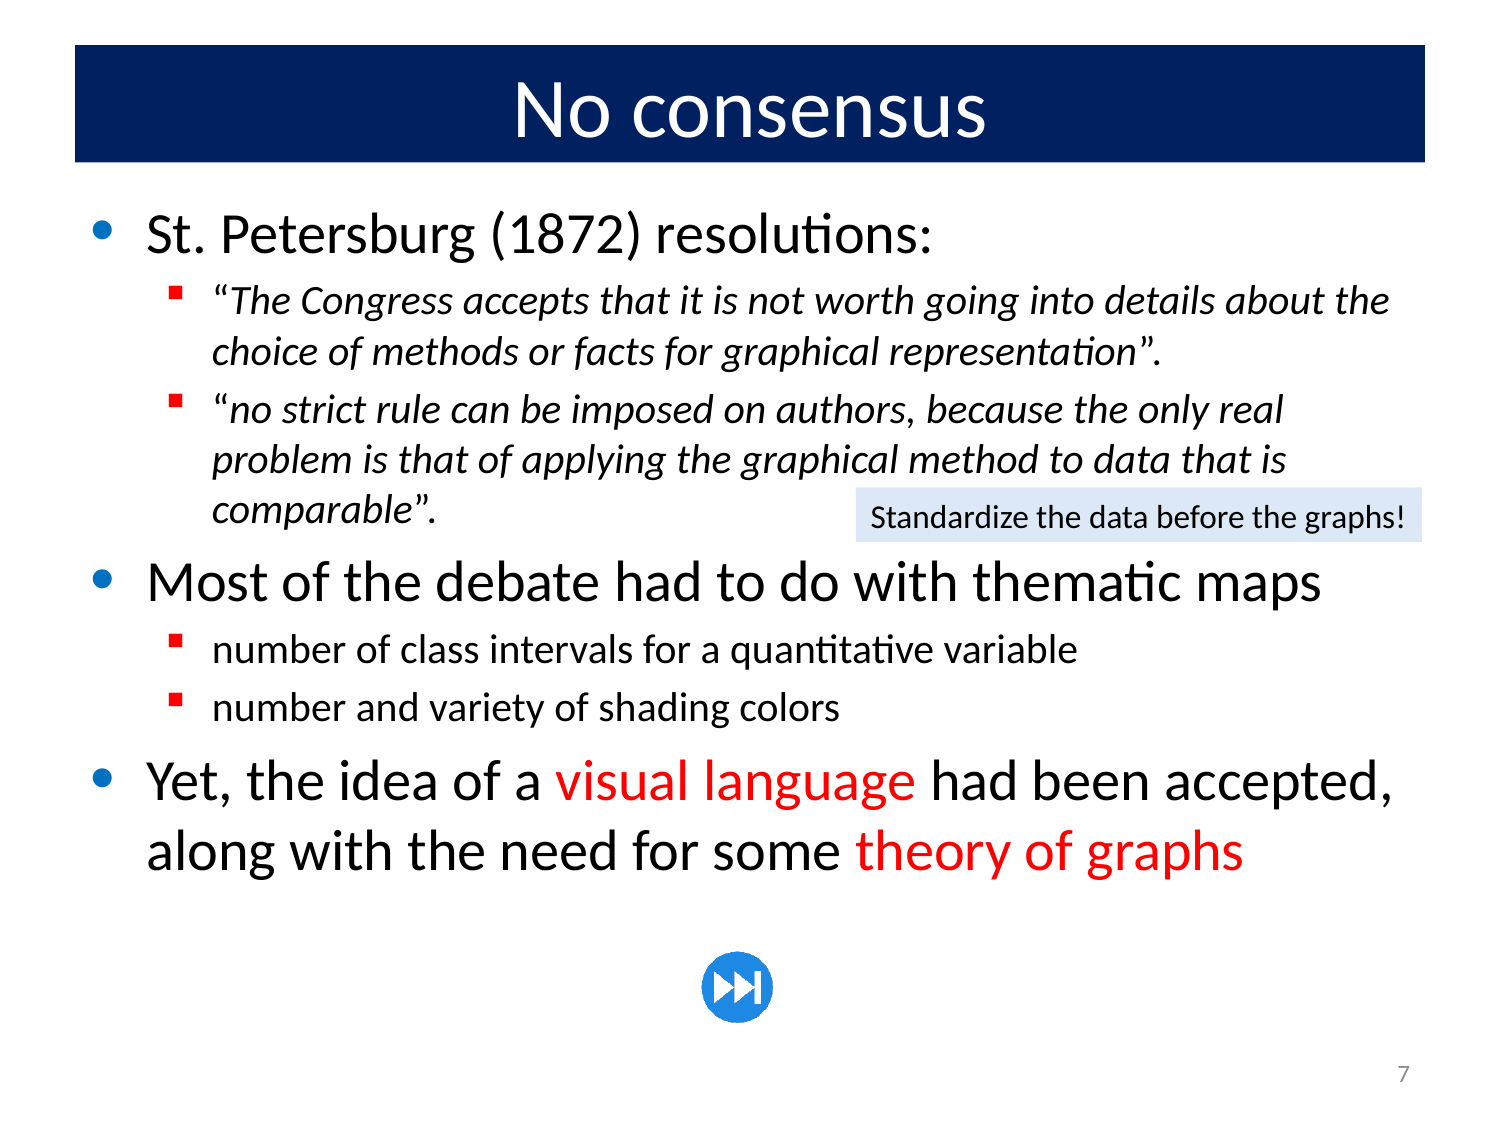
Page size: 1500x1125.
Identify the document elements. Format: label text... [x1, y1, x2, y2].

slide_number 7 [1074, 1042, 1425, 1103]
text_box Standardize the data before the graphs! [855, 487, 1422, 543]
list St. Petersburg (1872) resolutions: “The Congress accepts that it is not worth going into details about the choice of methods or facts for graphical representation”. “no strict rule can be imposed on authors, because the only real problem is that of applying the graphical method to data that is comparable”. Most of the debate had to do with thematic maps number of class intervals for a quantitative variable number and variety of shading colors Yet, the idea of a visual language had been accepted, along with the need for some theory of graphs [75, 187, 1425, 1025]
picture [699, 949, 776, 1026]
title No consensus [75, 45, 1425, 163]
